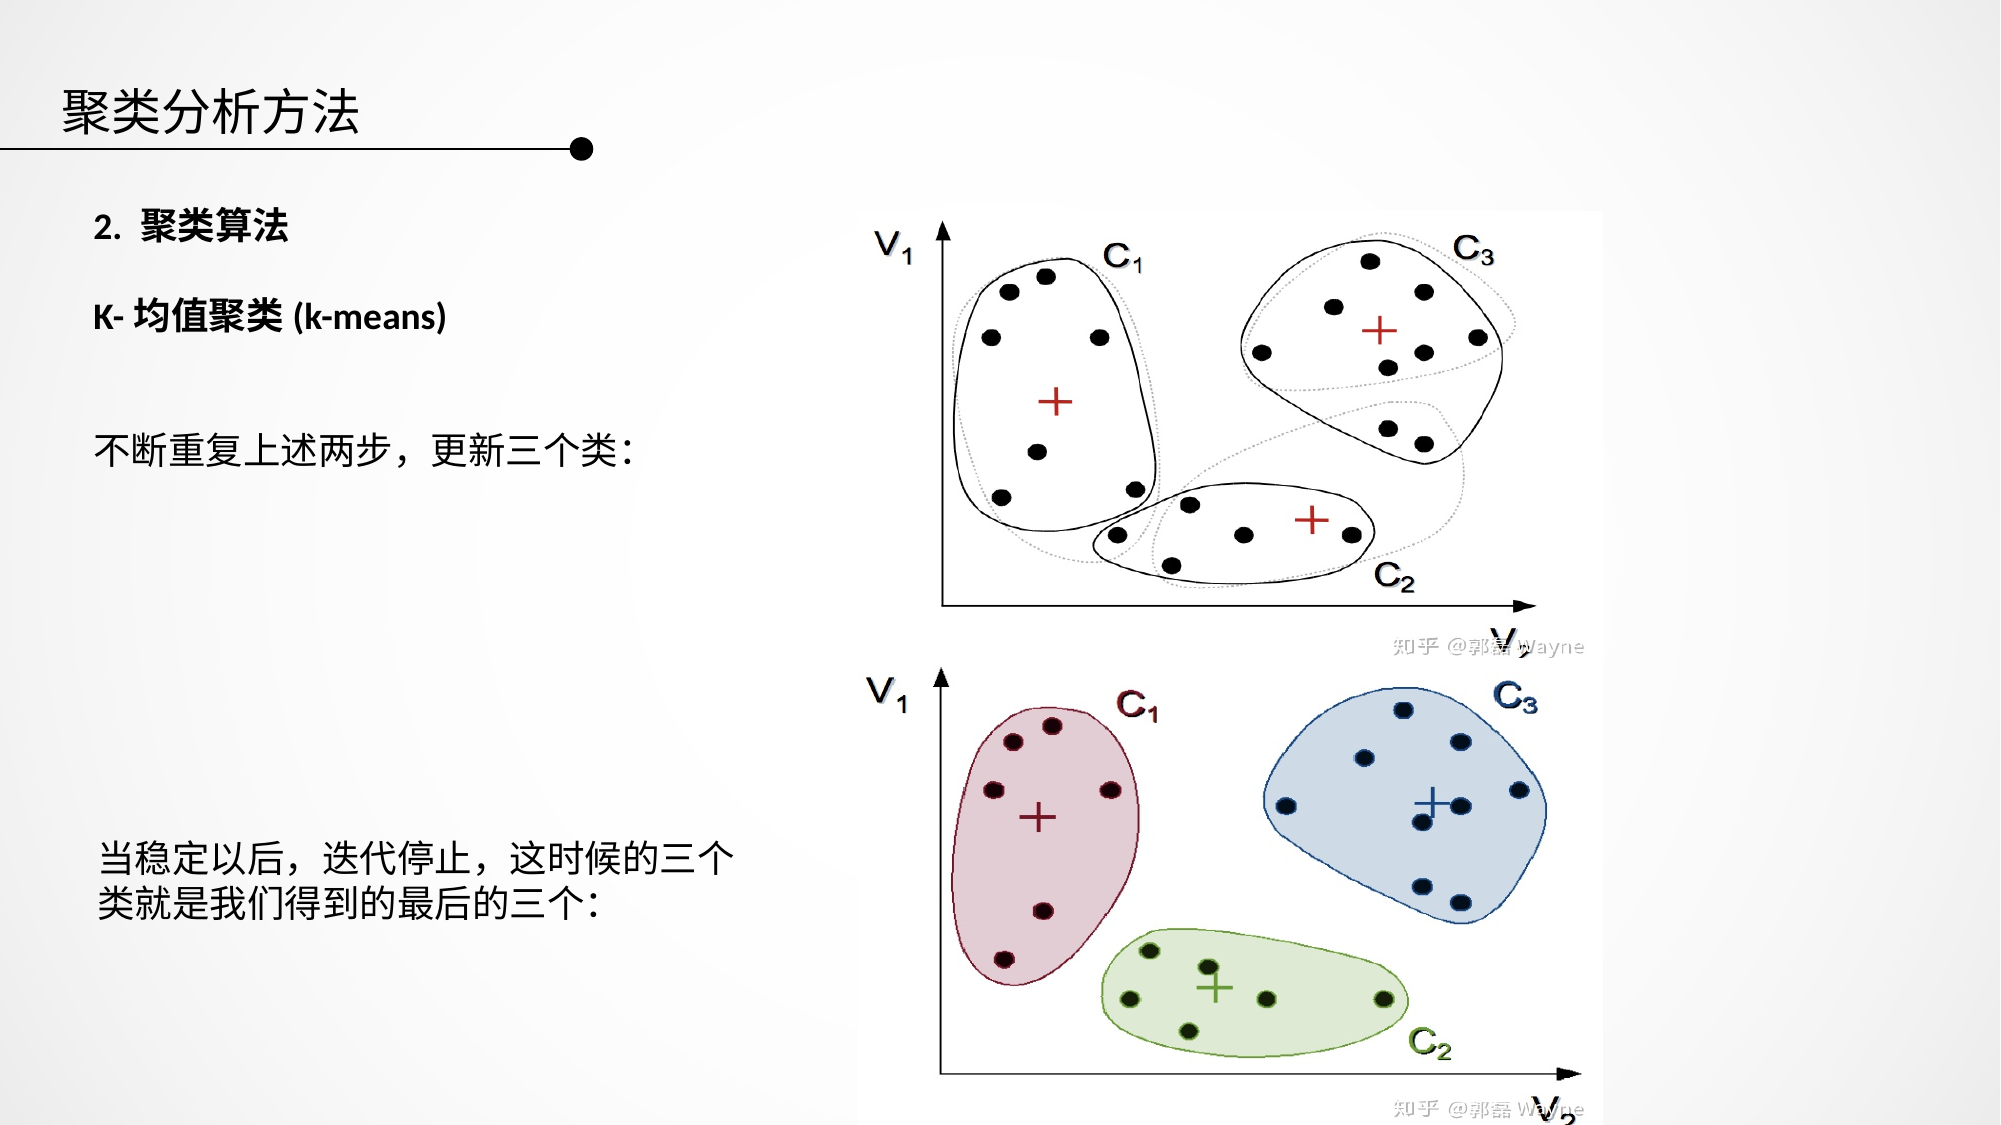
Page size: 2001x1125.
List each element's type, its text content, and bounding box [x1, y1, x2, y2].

text_box [567, 135, 596, 163]
text_box 2. 聚类算法 K-均值聚类(k-means) 不断重复上述两步，更新三个类： [78, 194, 1910, 480]
picture [857, 211, 1603, 1125]
text_box 聚类分析方法 [46, 73, 566, 148]
text_box 当稳定以后，迭代停止，这时候的三个类就是我们得到的最后的三个： [82, 827, 752, 933]
